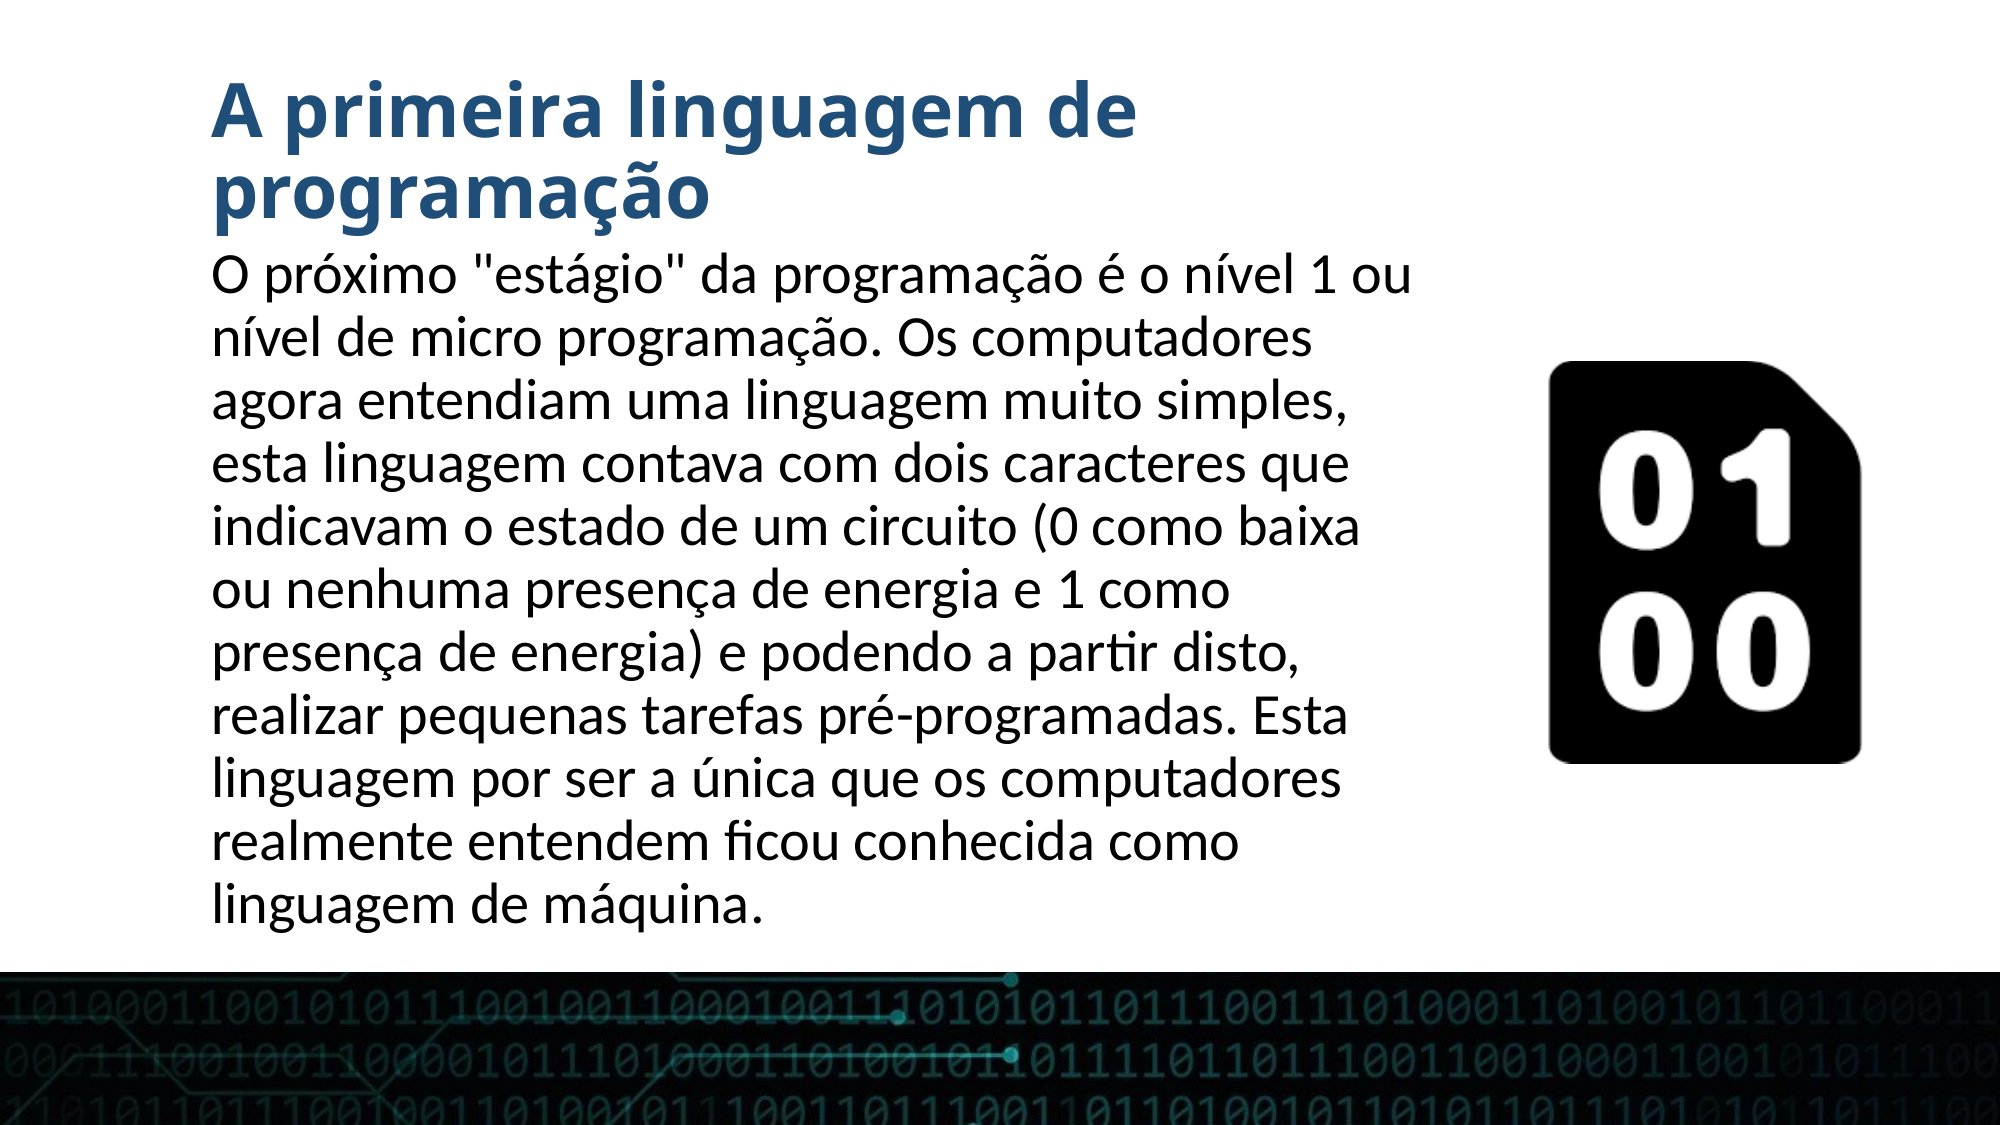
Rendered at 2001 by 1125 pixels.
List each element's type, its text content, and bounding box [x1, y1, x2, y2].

picture [0, 972, 2000, 1125]
picture [1504, 361, 1907, 764]
title A primeira linguagem de programação [196, 60, 1435, 236]
list O próximo "estágio" da programação é o nível 1 ou nível de micro programação. Os computadores agora entendiam uma linguagem muito simples, esta linguagem contava com dois caracteres que indicavam o estado de um circuito (0 como baixa ou nenhuma presença de energia e 1 como presença de energia) e podendo a partir disto, realizar pequenas tarefas pré-programadas. Esta linguagem por ser a única que os computadores realmente entendem ficou conhecida como linguagem de máquina. [196, 236, 1435, 921]
